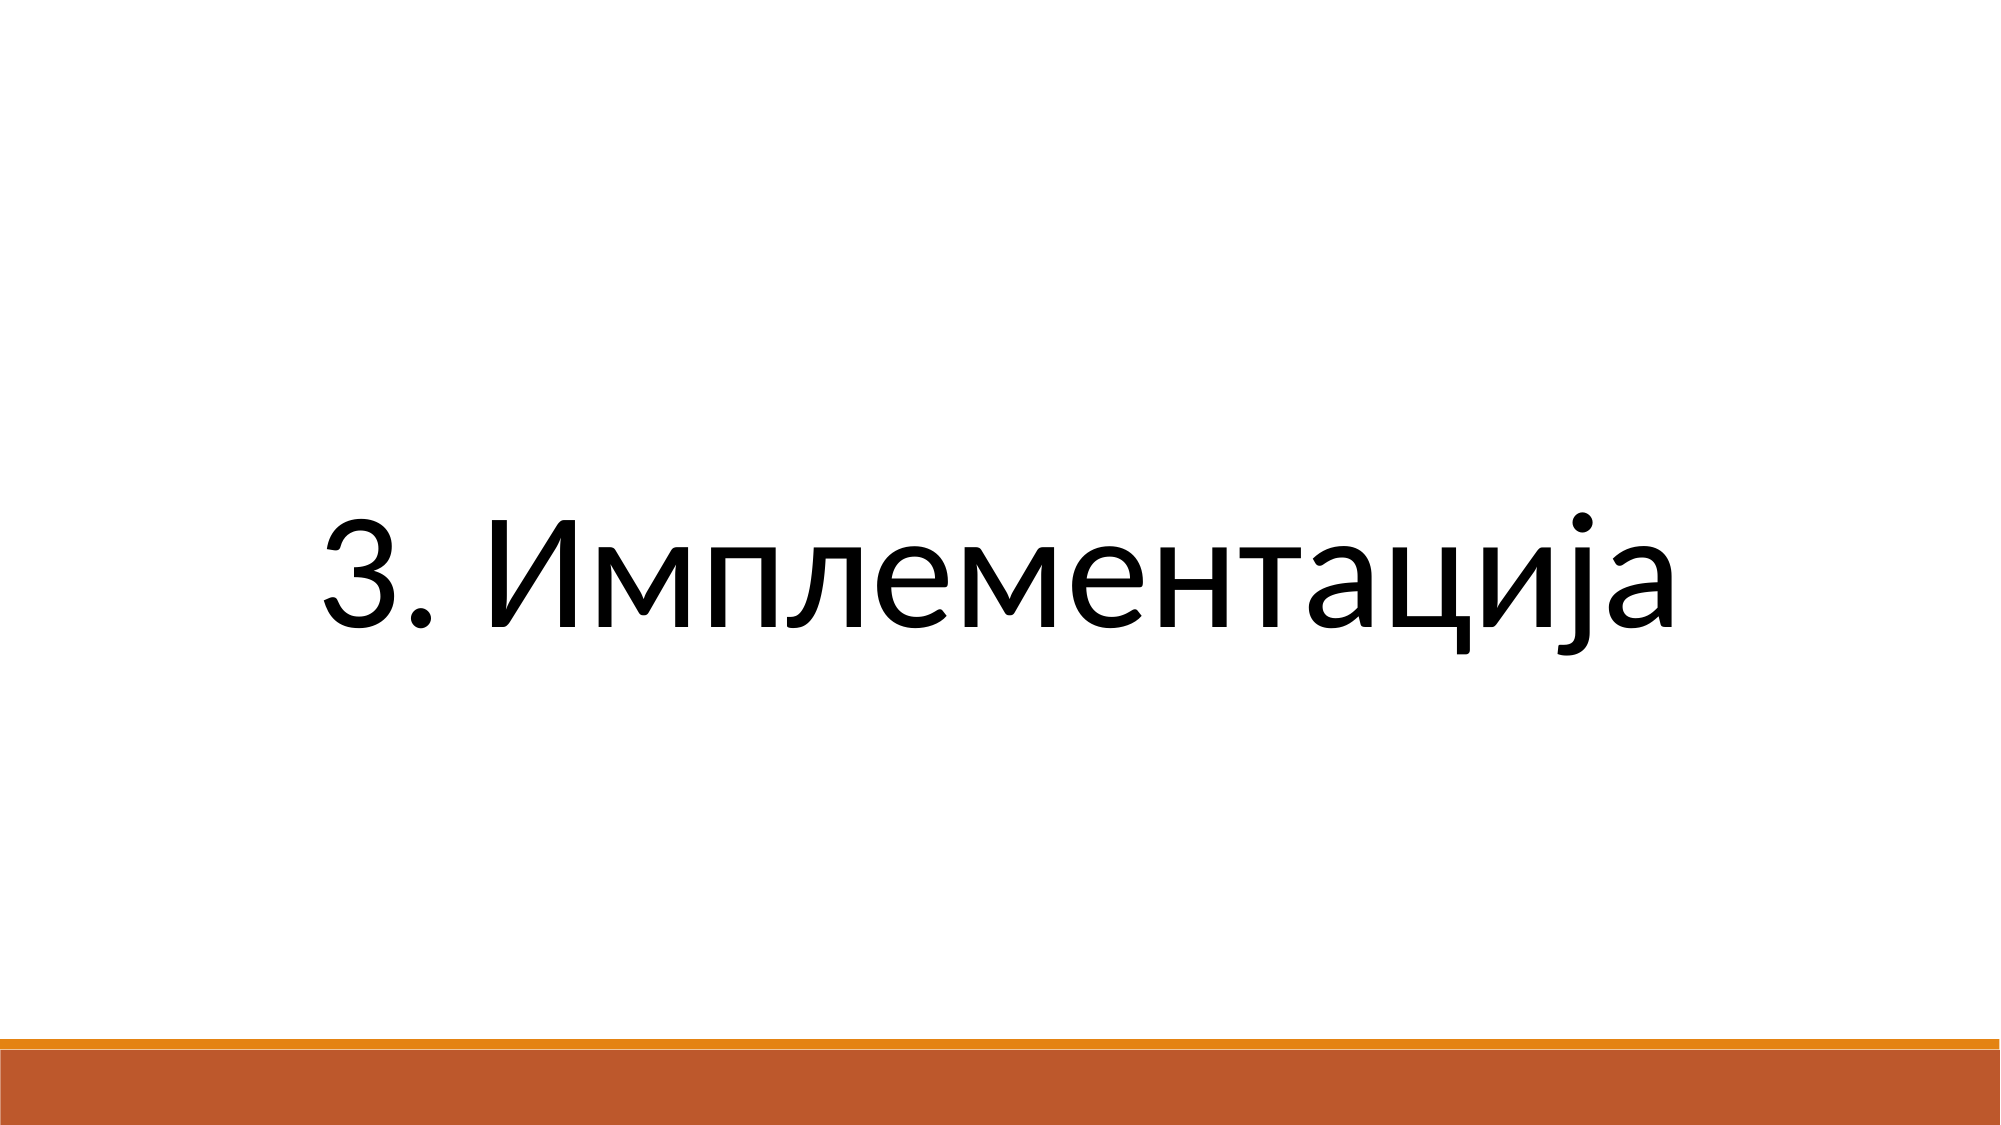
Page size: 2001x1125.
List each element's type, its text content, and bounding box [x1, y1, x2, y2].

text_box 3. Имплементација [301, 453, 1699, 669]
